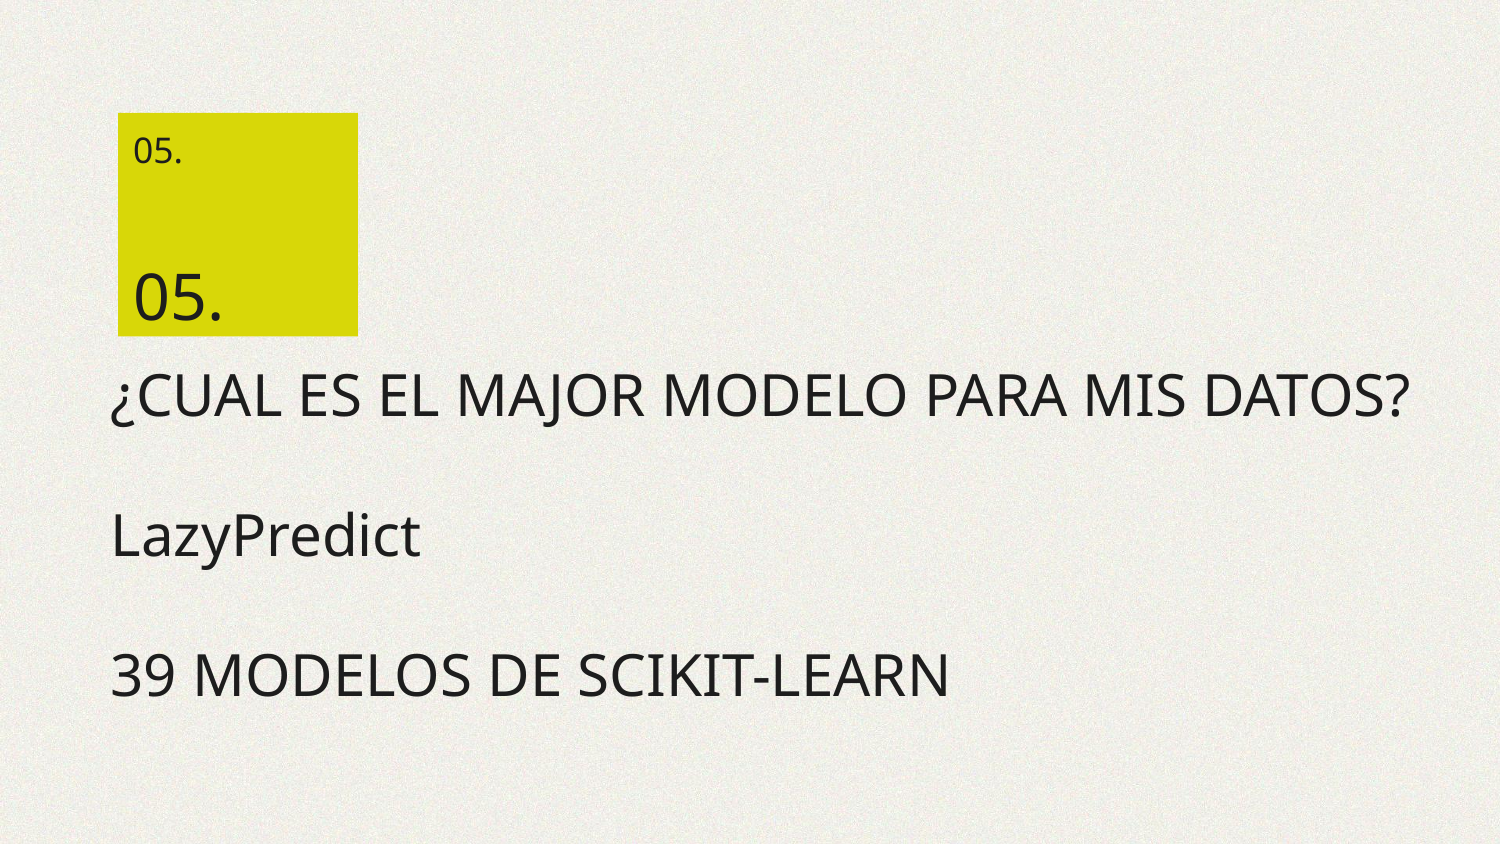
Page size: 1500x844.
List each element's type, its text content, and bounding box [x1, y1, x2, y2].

title ¿CUAL ES EL MAJOR MODELO PARA MIS DATOS? LazyPredict 39 MODELOS DE SCIKIT-LEARN [95, 533, 1443, 672]
picture [0, 0, 1500, 844]
title 05. 05. [118, 112, 358, 337]
